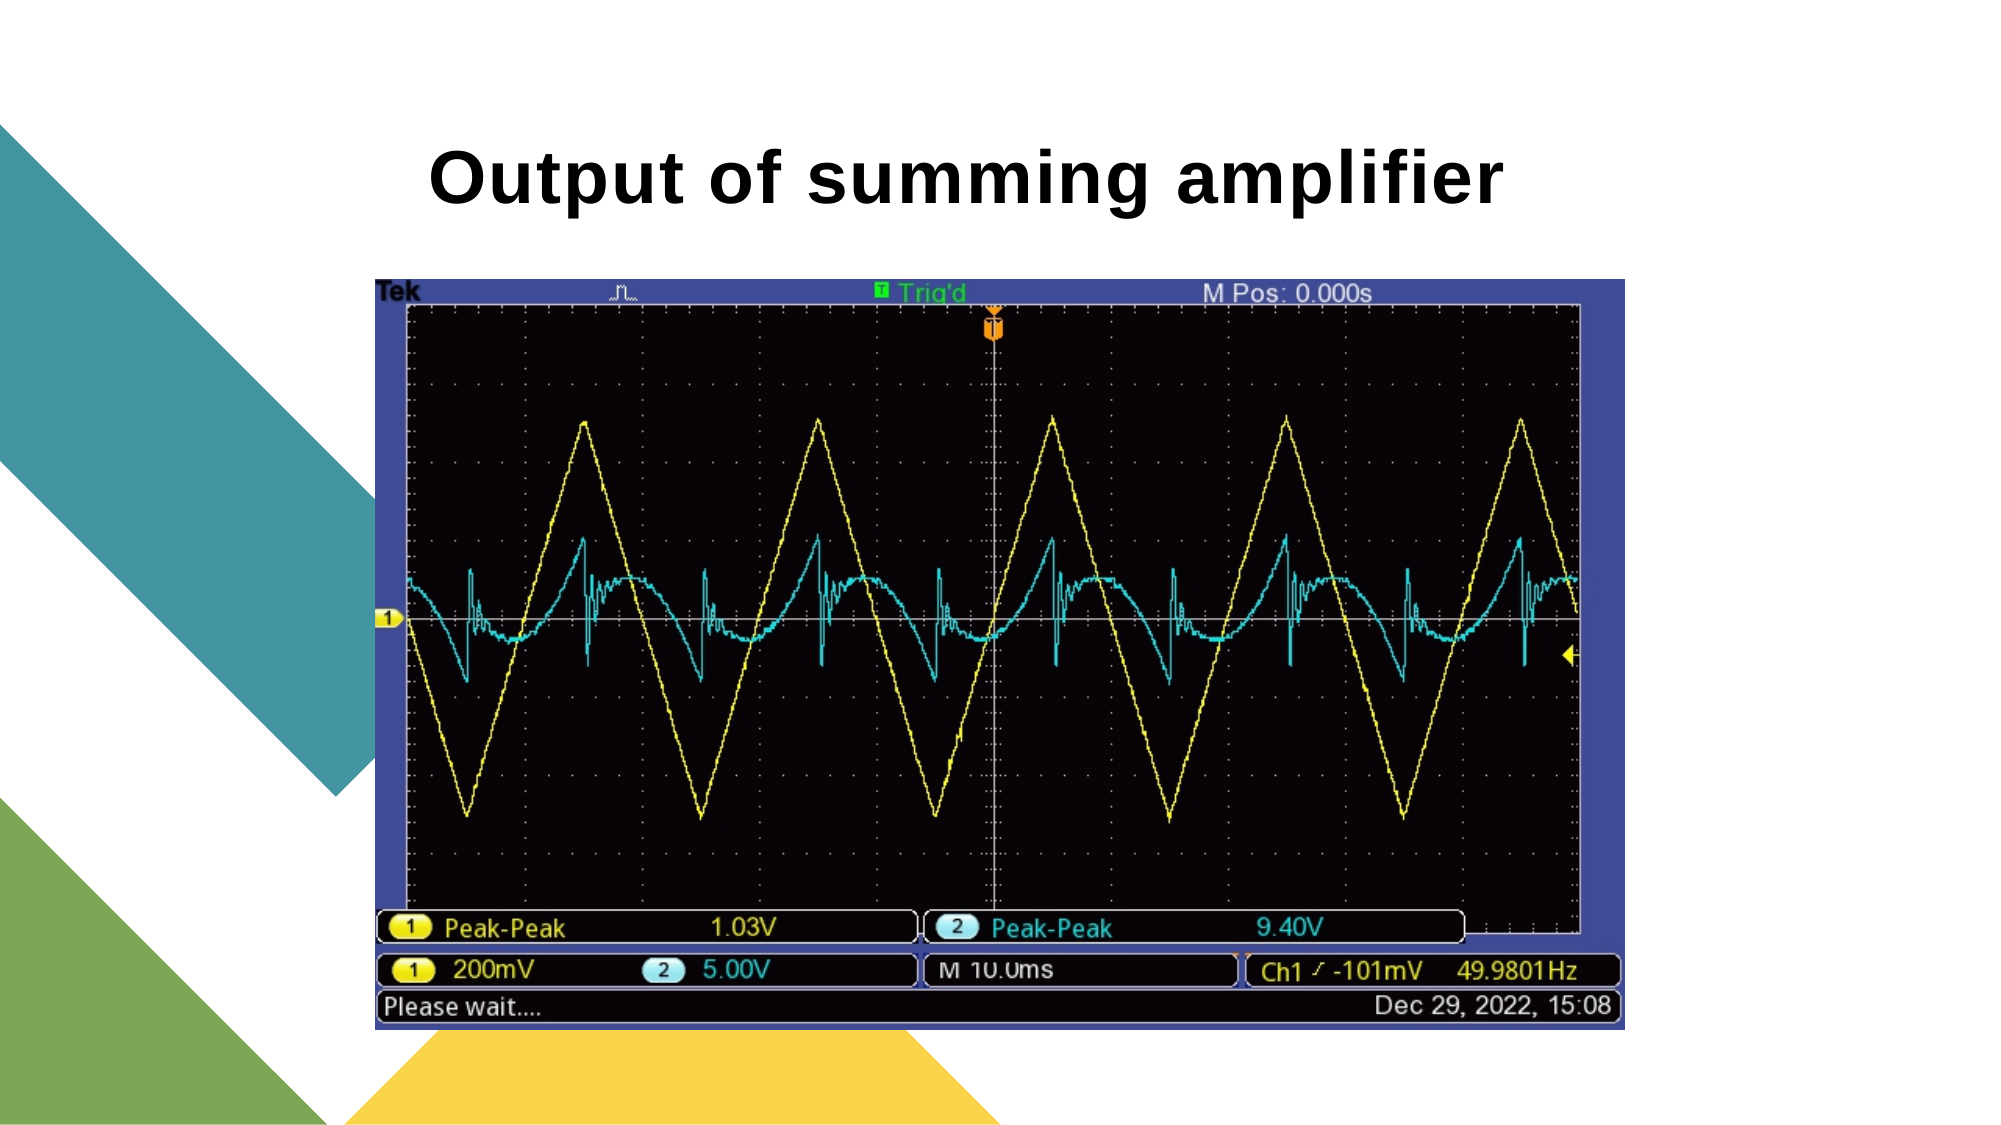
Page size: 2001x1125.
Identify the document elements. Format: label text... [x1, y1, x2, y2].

title Output of summing amplifier [428, 79, 1572, 219]
picture [374, 279, 1625, 1030]
